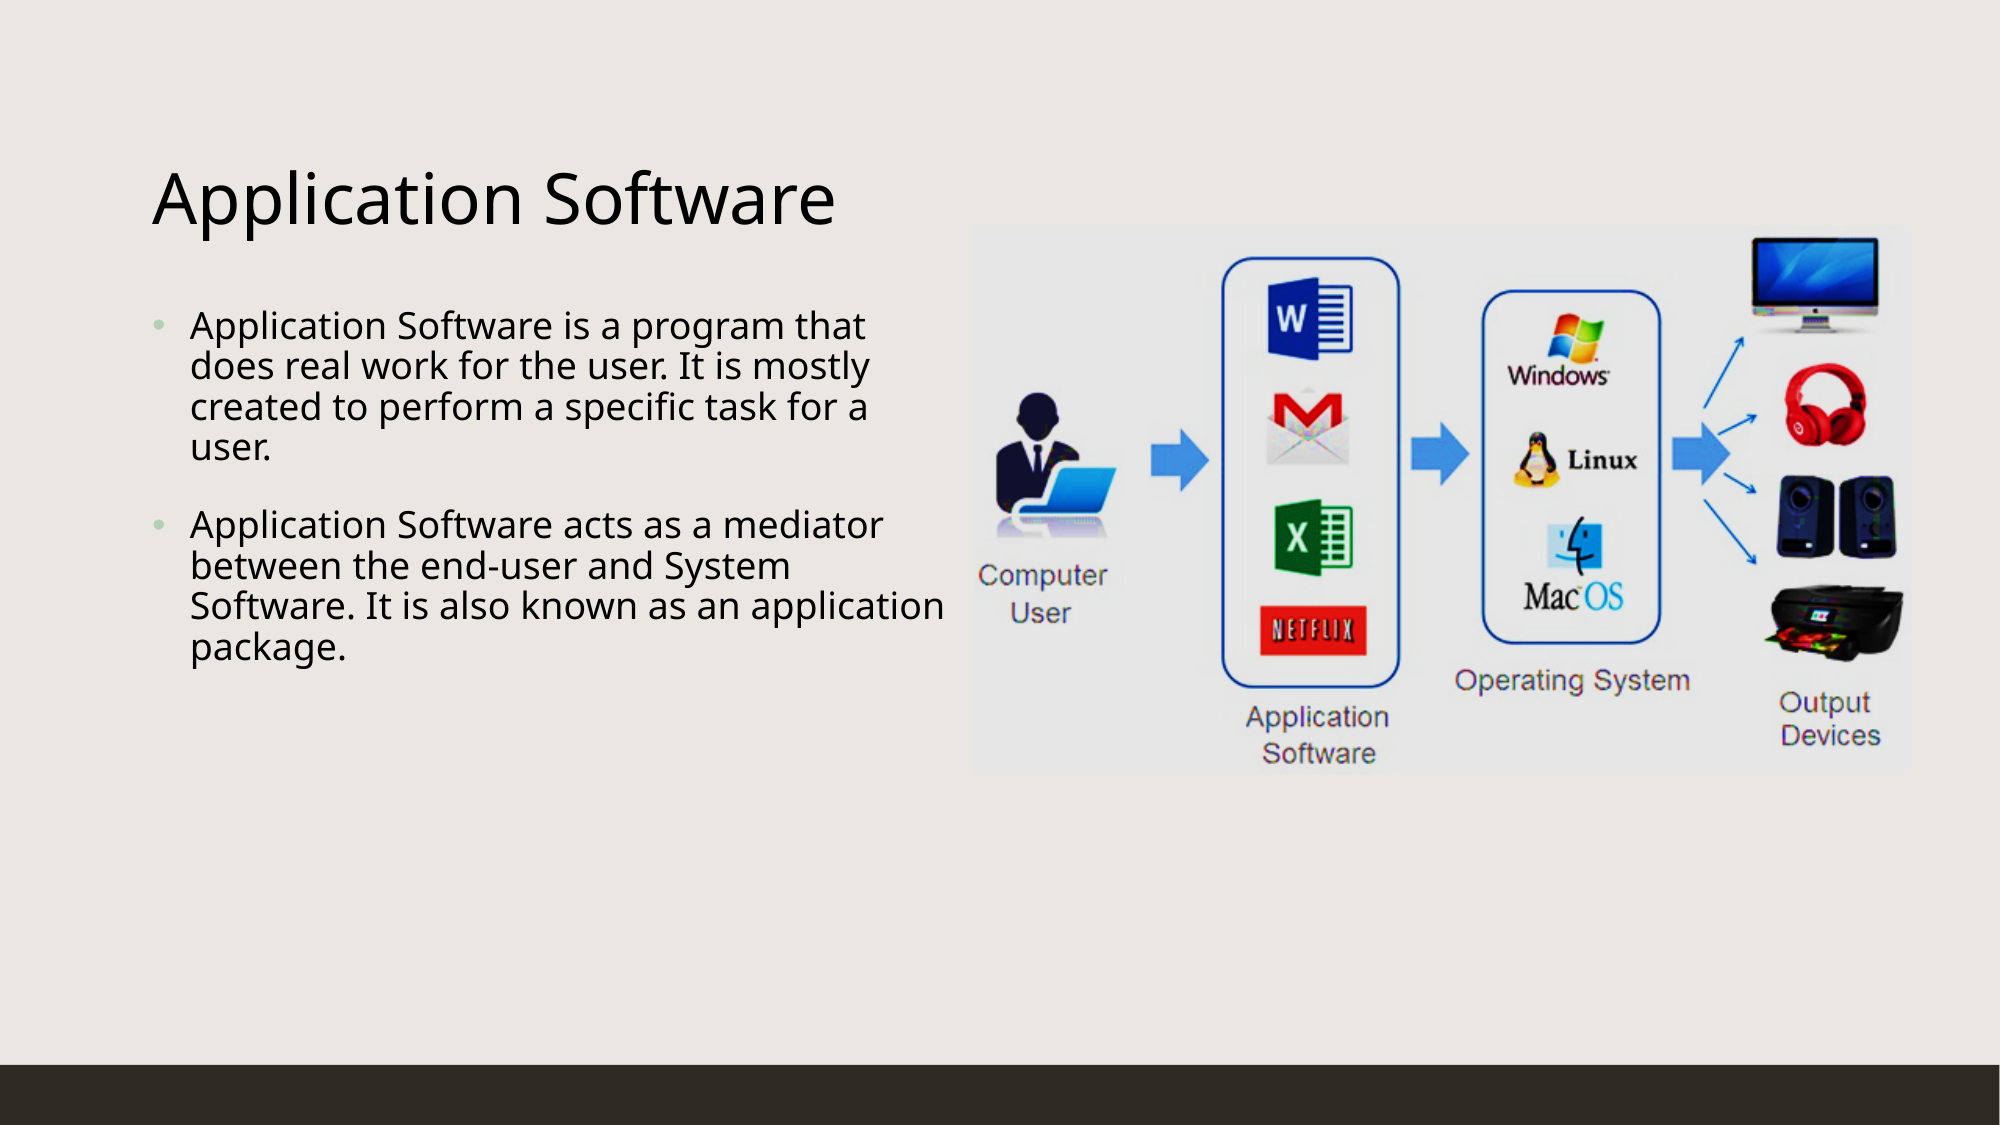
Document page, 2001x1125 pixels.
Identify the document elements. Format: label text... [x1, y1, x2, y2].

title Application Software [137, 59, 1863, 248]
picture [973, 224, 1911, 775]
list Application Software is a program that does real work for the user. It is mostly created to perform a specific task for a user. Application Software acts as a mediator between the end-user and System Software. It is also known as an application package. [137, 299, 975, 1014]
